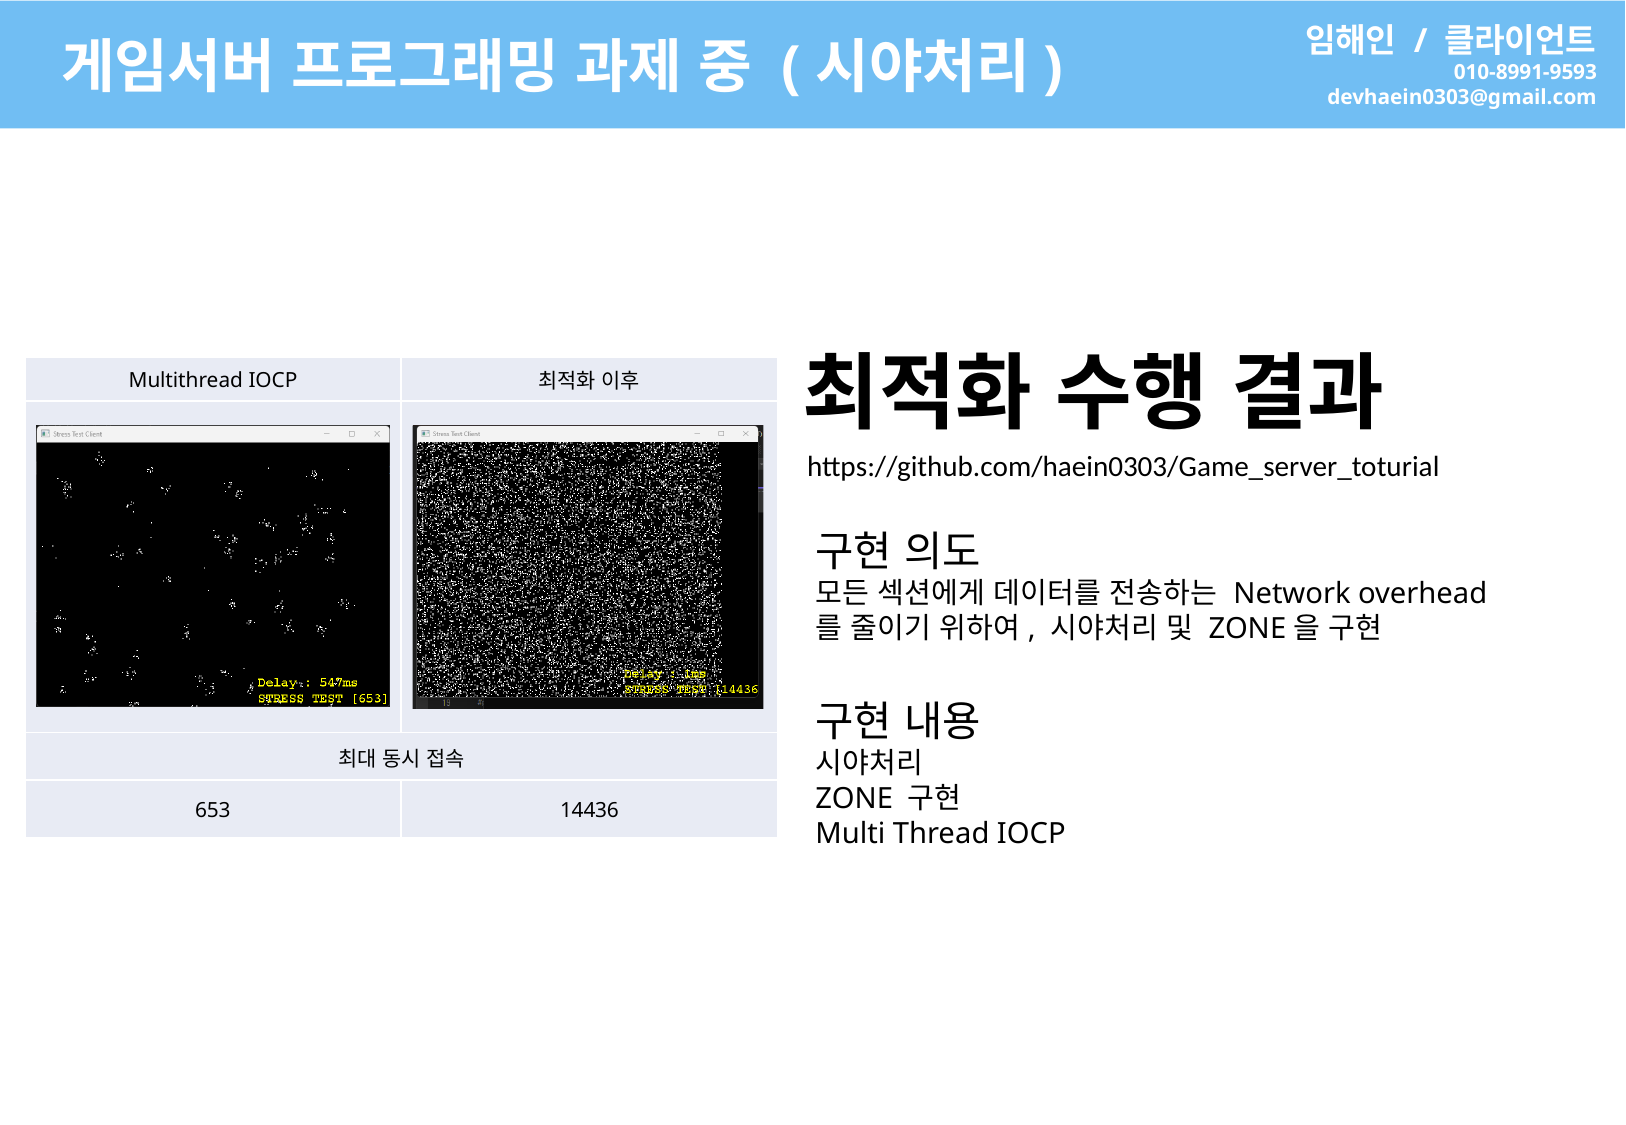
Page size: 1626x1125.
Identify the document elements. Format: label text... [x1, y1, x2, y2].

table_cell 최대 동시 접속 [26, 733, 777, 779]
table_header Multithread IOCP [26, 358, 400, 400]
table_cell [402, 402, 777, 732]
table_cell 14436 [402, 781, 777, 837]
table_header 최적화 이후 [402, 358, 777, 400]
table_cell 653 [26, 781, 400, 837]
text_box 최적화 수행 결과 [787, 331, 1400, 447]
picture [36, 424, 390, 707]
picture [412, 425, 764, 709]
text_box 구현 의도 모든 섹션에게 데이터를 전송하는 Network overhead를 줄이기 위하여, 시야처리 및 ZONE을 구현 구현 내용 시야처리 ZONE 구현 Multi Thread IOCP [800, 517, 1520, 857]
text_box 임해인 / 클라이언트 010-8991-9593 devhaein0303@gmail.com [1290, 11, 1612, 116]
text_box https://github.com/haein0303/Game_server_toturial [792, 440, 1511, 490]
text_box 게임서버 프로그래밍 과제 중 (시야처리) [46, 21, 1079, 107]
text_box [0, 0, 1625, 129]
table_cell [26, 402, 400, 732]
